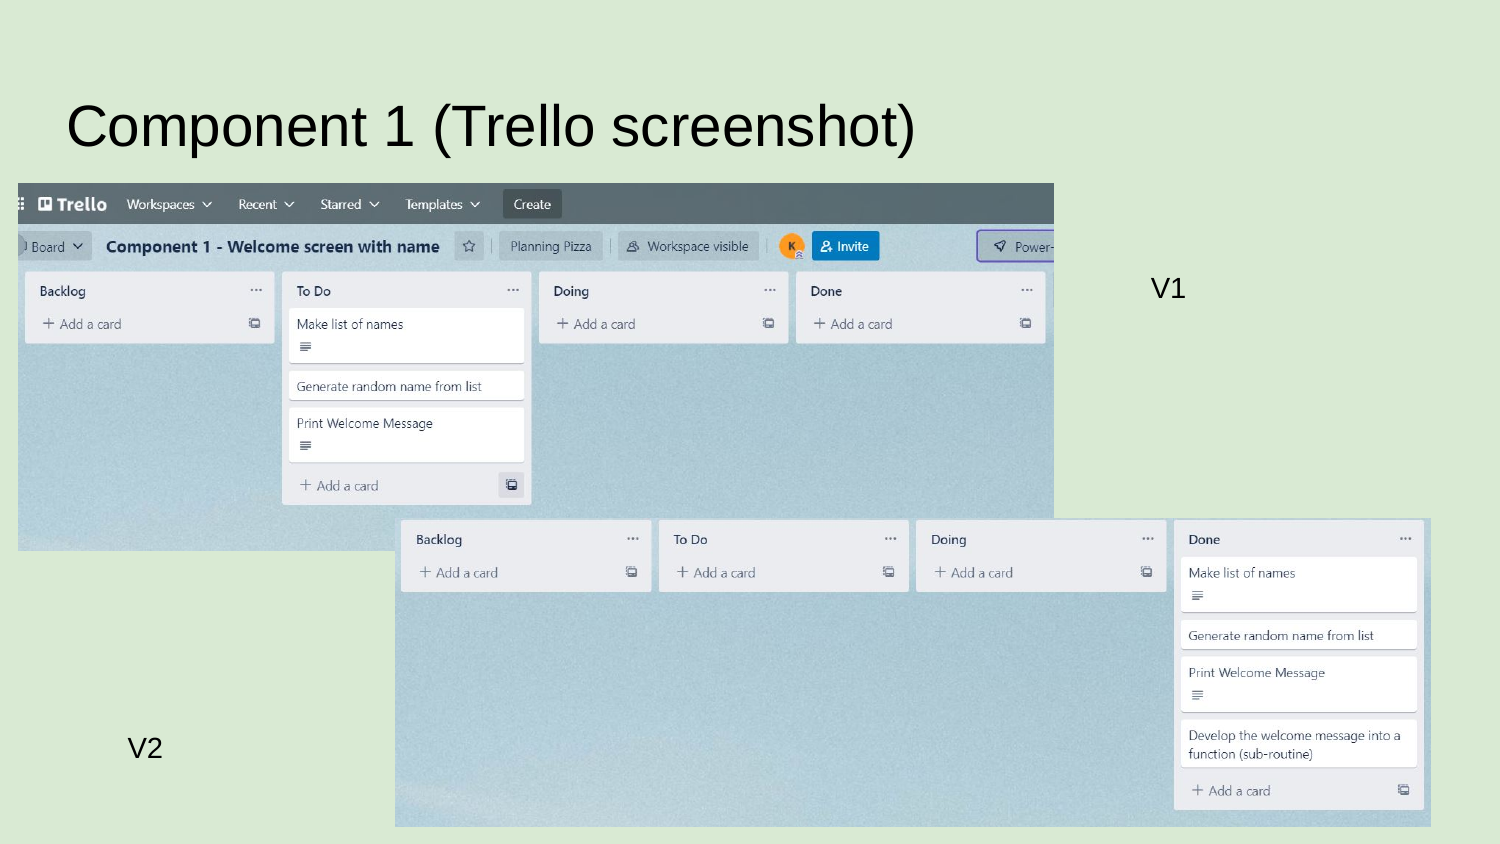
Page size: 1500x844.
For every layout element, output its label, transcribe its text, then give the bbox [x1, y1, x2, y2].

text_box V2 [112, 722, 246, 772]
picture [18, 182, 1431, 827]
title Component 1 (Trello screenshot) [51, 72, 1449, 167]
text_box V1 [1135, 261, 1295, 312]
